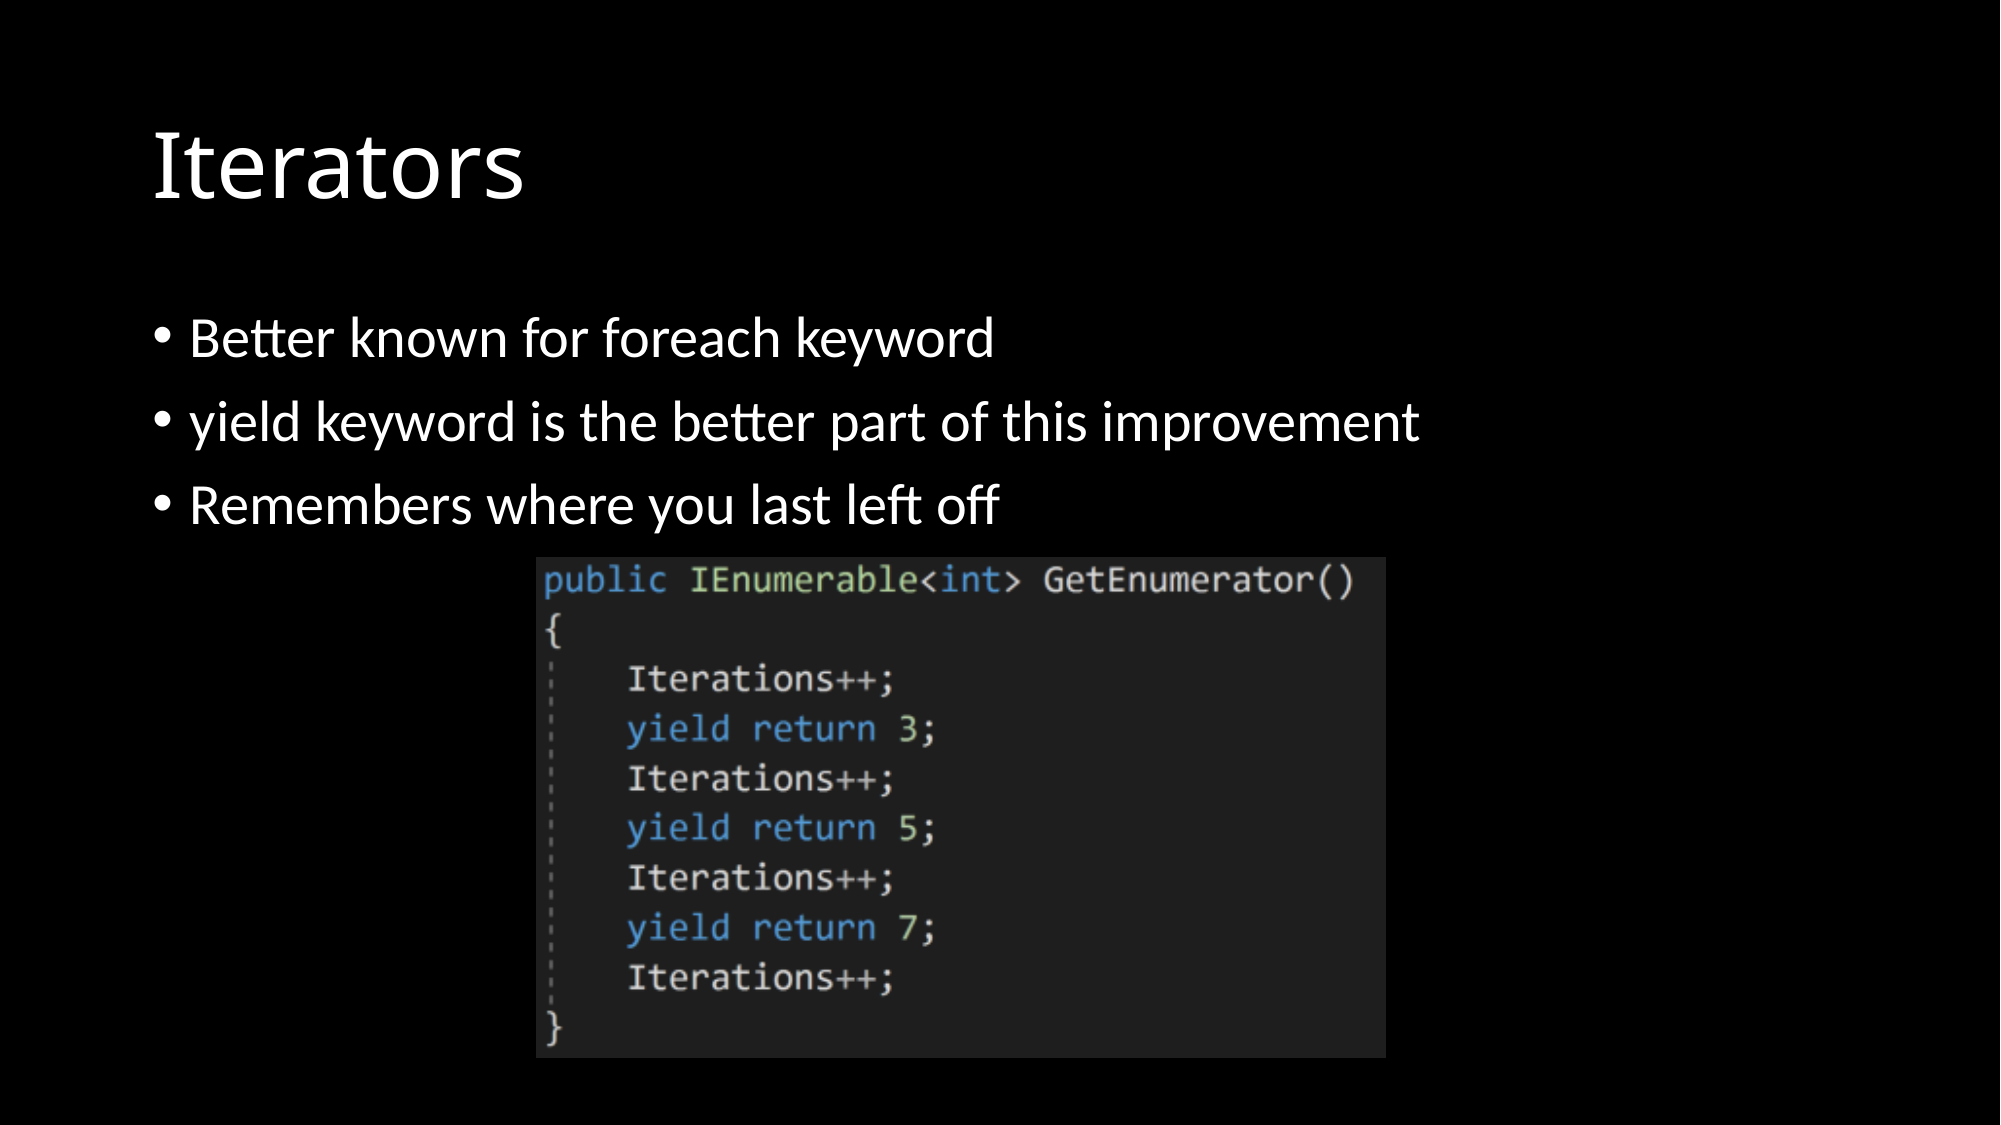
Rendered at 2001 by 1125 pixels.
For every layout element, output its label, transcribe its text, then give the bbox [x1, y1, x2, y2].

title Iterators [137, 59, 1863, 278]
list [536, 557, 1386, 1058]
list Better known for foreach keyword yield keyword is the better part of this improvement Remembers where you last left off [137, 299, 1863, 1014]
